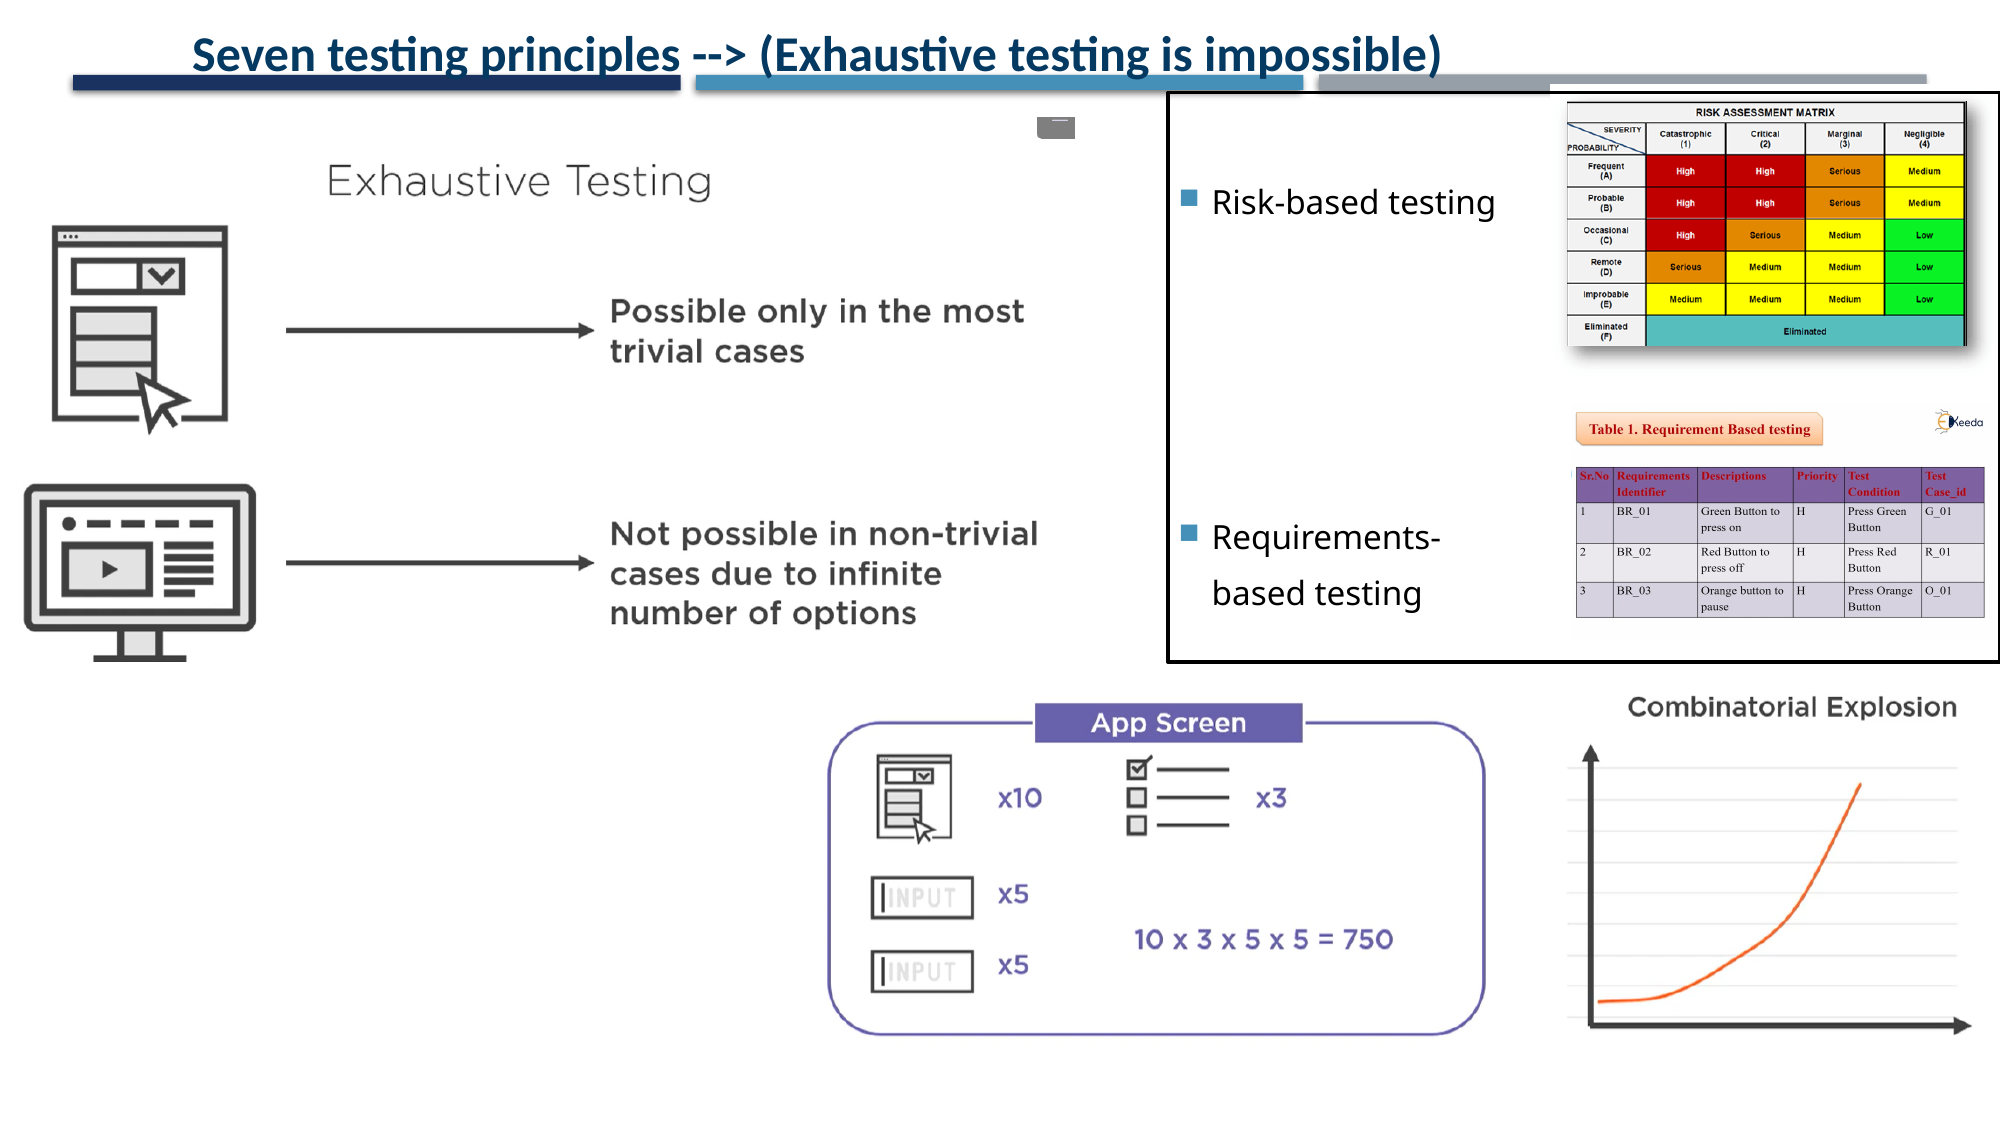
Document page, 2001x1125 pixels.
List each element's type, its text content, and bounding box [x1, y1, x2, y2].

text_box [1166, 91, 2000, 645]
text_box Seven testing principles --> (Exhaustive testing is impossible) [177, 13, 1753, 71]
picture [1549, 84, 2000, 379]
picture [1570, 402, 1994, 641]
picture [0, 116, 2000, 1077]
